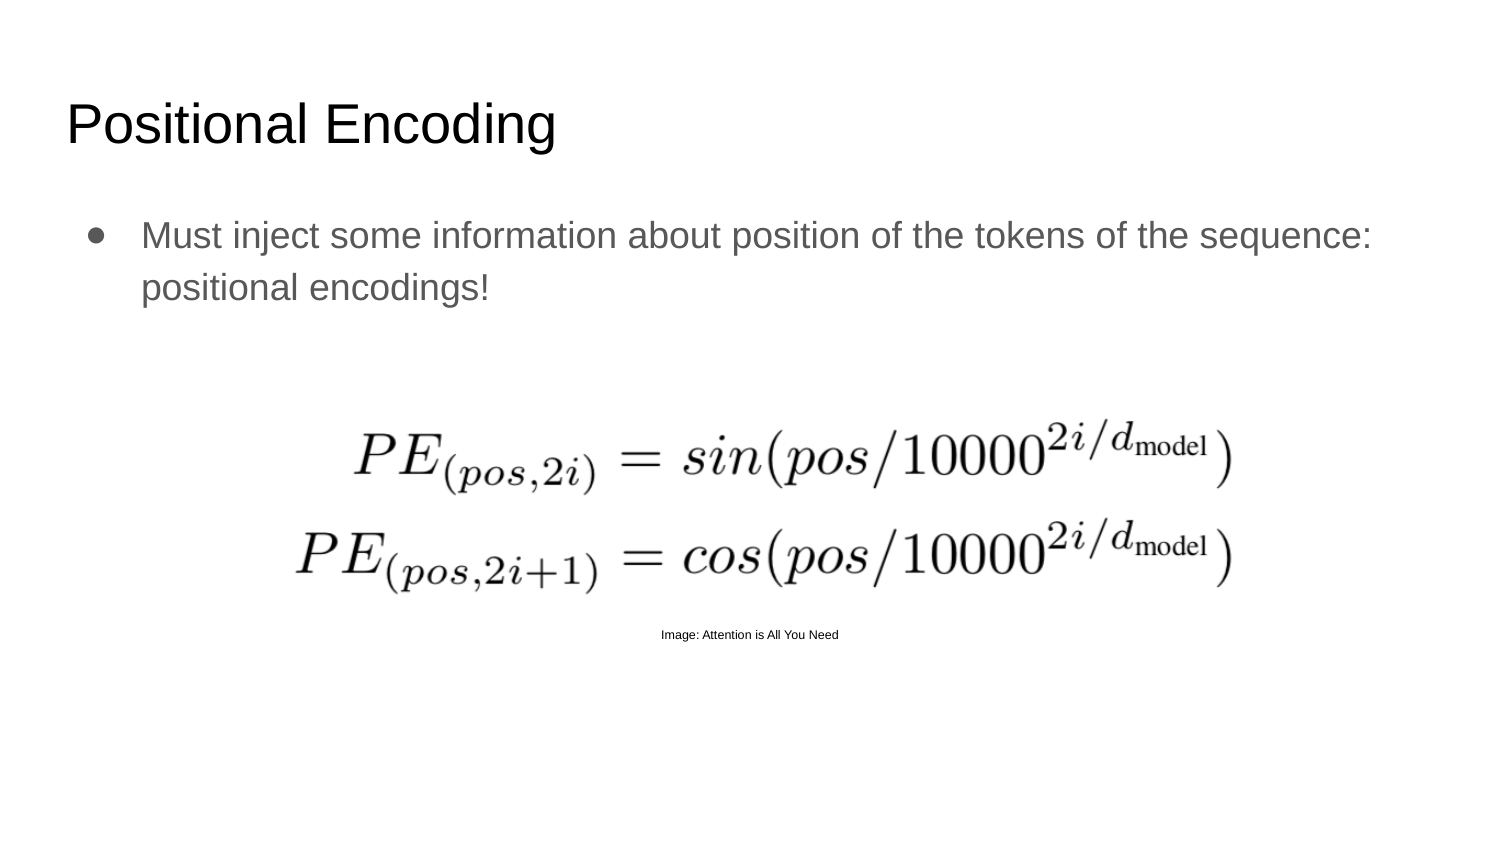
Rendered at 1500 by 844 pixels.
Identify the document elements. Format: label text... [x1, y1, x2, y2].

picture [194, 376, 1305, 621]
title Positional Encoding [50, 72, 1450, 168]
text_box Image: Attention is All You Need [527, 621, 973, 650]
list Must inject some information about position of the tokens of the sequence: positional encodings! [50, 188, 1450, 750]
